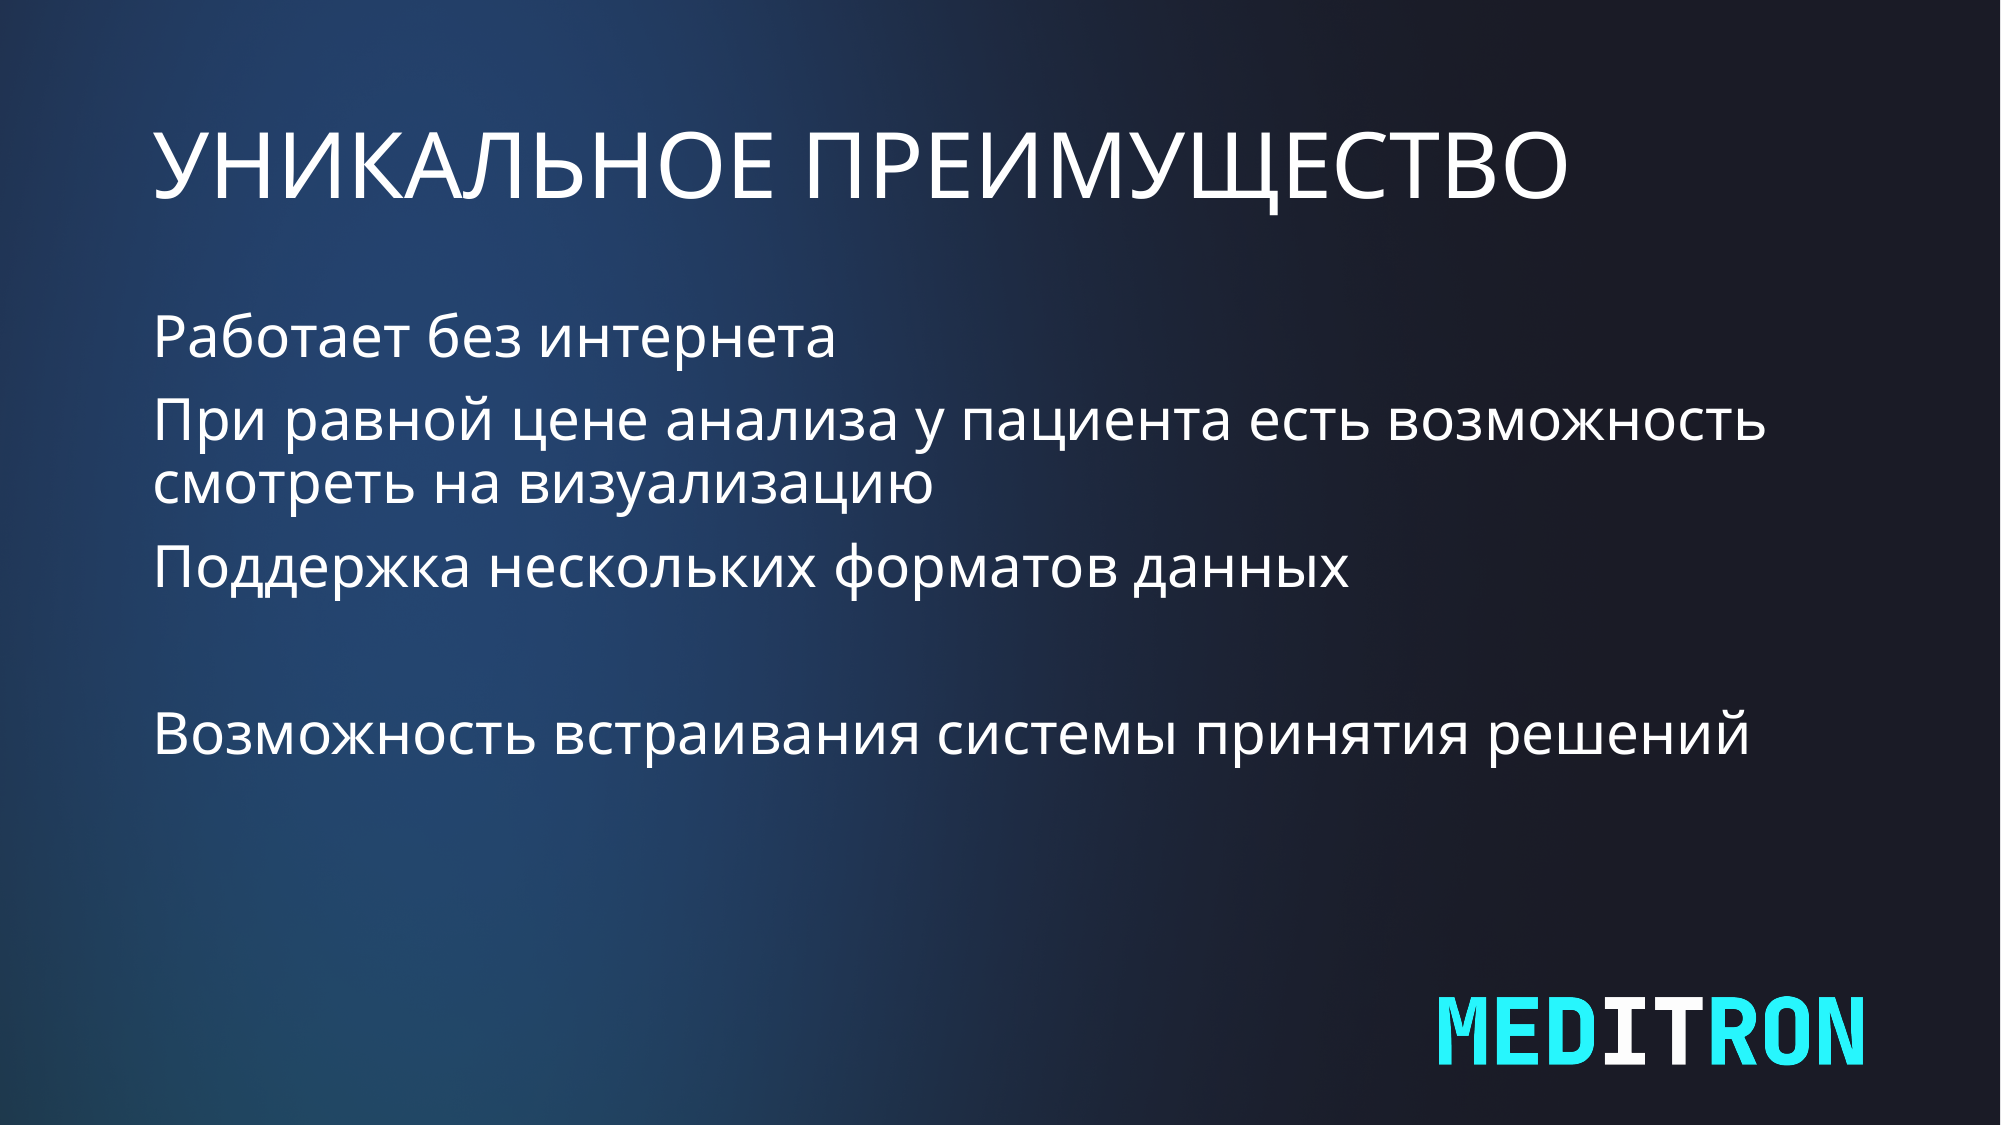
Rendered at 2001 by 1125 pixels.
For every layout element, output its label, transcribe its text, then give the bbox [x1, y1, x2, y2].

picture [0, 0, 2001, 1125]
list Работает без интернета При равной цене анализа у пациента есть возможность смотреть на визуализацию Поддержка нескольких форматов данных Возможность встраивания системы принятия решений [137, 299, 1863, 1014]
title УНИКАЛЬНОЕ ПРЕИМУЩЕСТВО [137, 59, 1863, 278]
